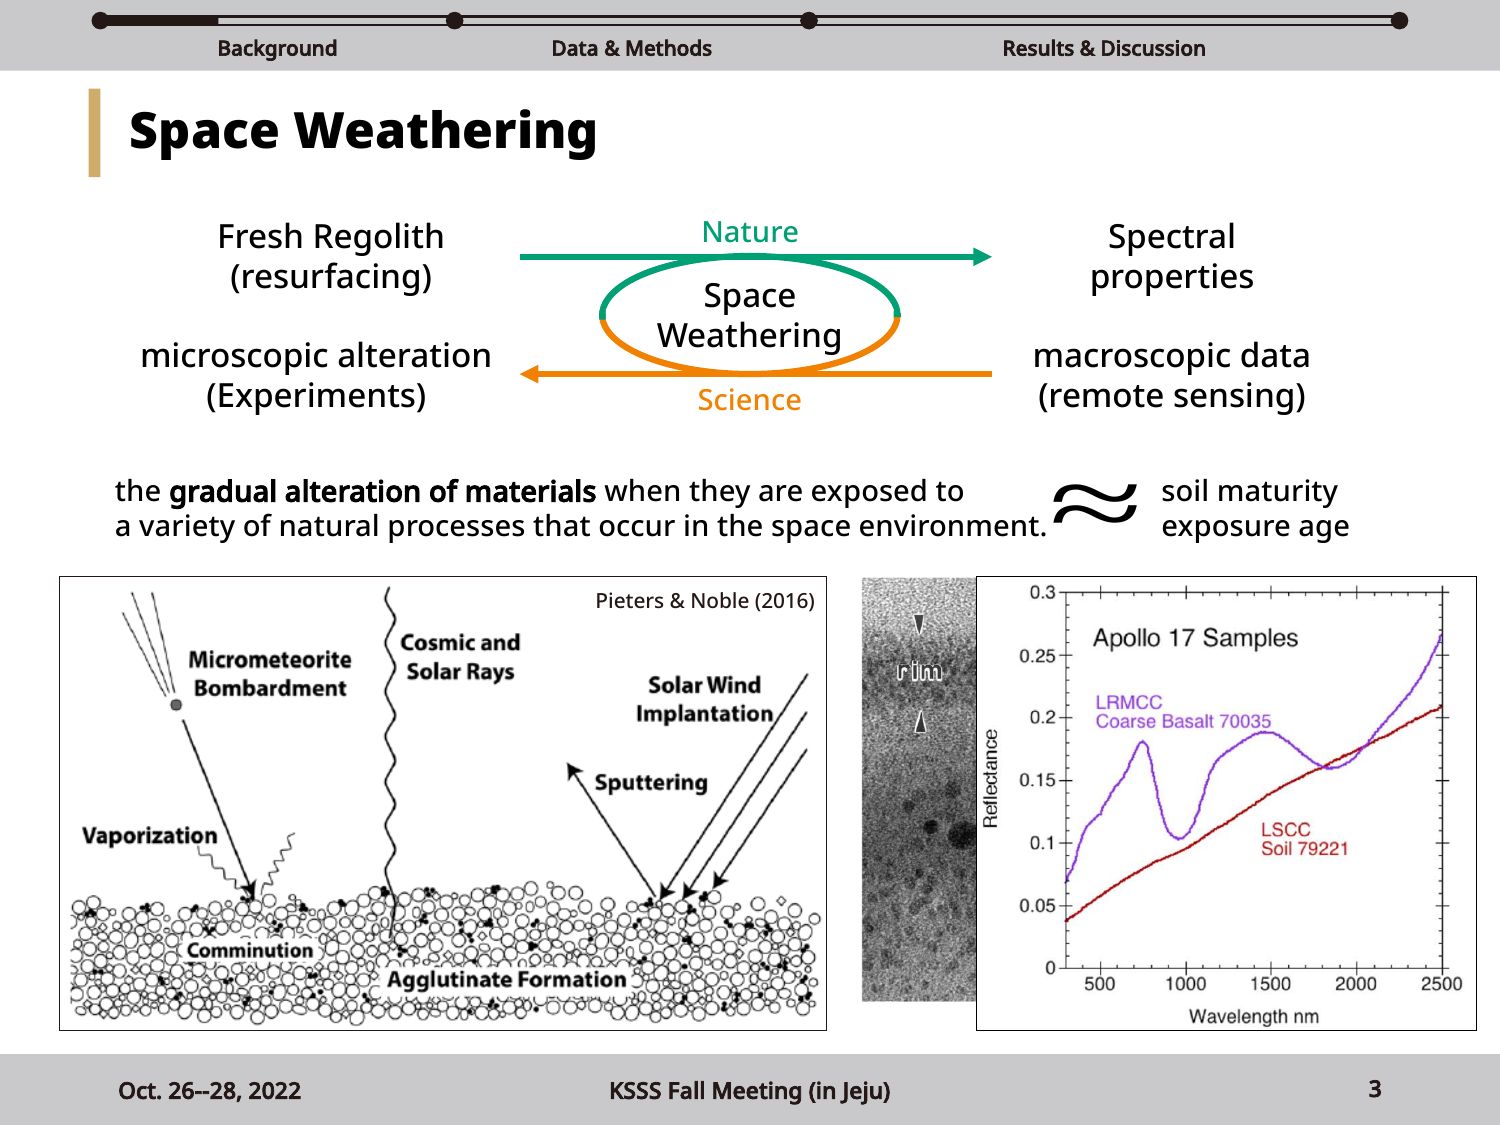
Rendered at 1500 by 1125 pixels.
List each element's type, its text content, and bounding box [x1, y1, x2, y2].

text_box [856, 575, 976, 1005]
footer KSSS Fall Meeting (in Jeju) [496, 1065, 1004, 1114]
title Space Weathering [100, 88, 1400, 178]
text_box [118, 206, 1353, 425]
picture [976, 575, 1477, 1031]
slide_number 3 [1059, 1065, 1397, 1114]
text_box [99, 15, 219, 26]
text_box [58, 576, 827, 1031]
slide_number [103, 1065, 441, 1114]
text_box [100, 446, 1376, 563]
